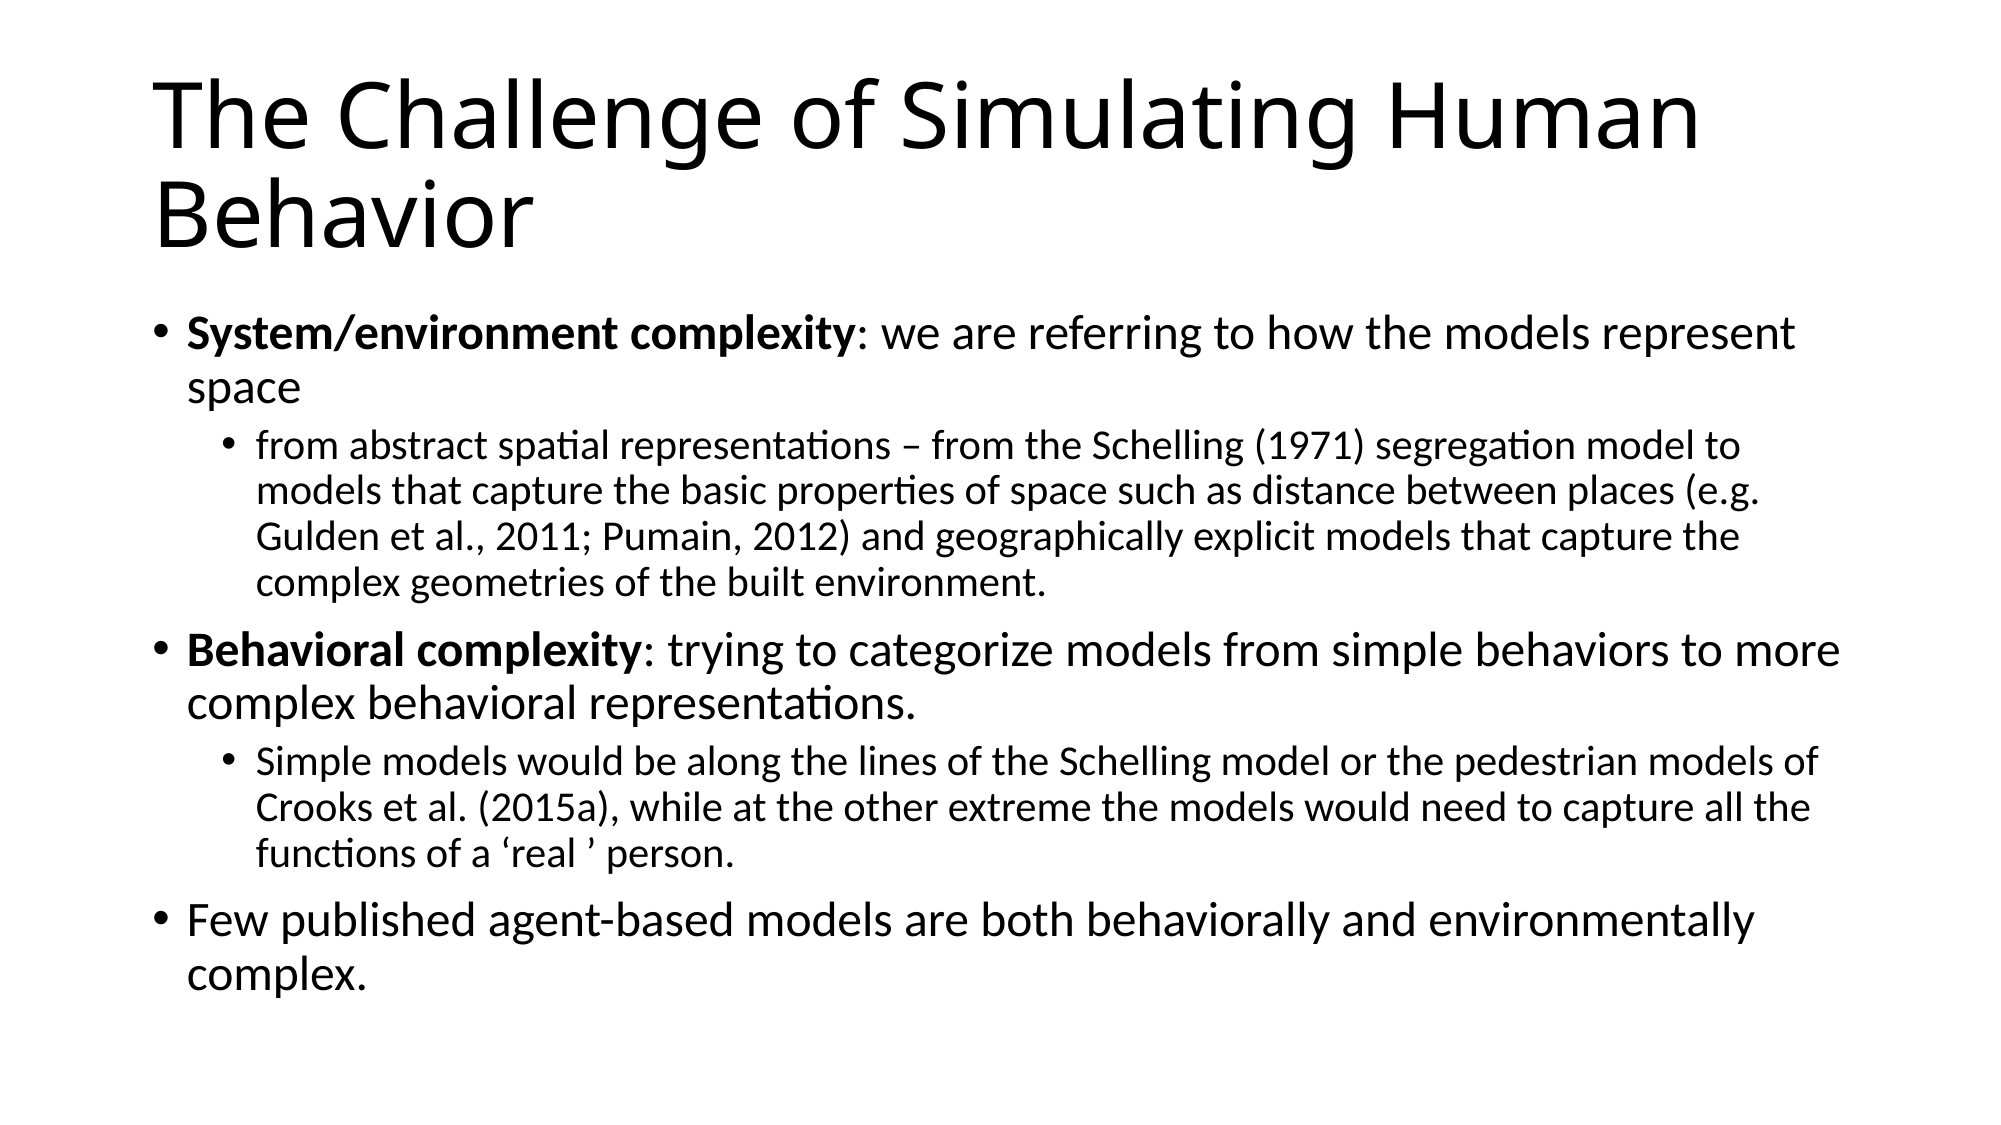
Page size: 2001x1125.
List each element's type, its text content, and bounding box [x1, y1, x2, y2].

title The Challenge of Simulating Human Behavior [137, 59, 1863, 278]
list System/environment complexity: we are referring to how the models represent space from abstract spatial representations – from the Schelling (1971) segregation model to models that capture the basic properties of space such as distance between places (e.g. Gulden et al., 2011; Pumain, 2012) and geographically explicit models that capture the complex geometries of the built environment. Behavioral complexity: trying to categorize models from simple behaviors to more complex behavioral representations. Simple models would be along the lines of the Schelling model or the pedestrian models of Crooks et al. (2015a), while at the other extreme the models would need to capture all the functions of a ‘real ’ person. Few published agent-based models are both behaviorally and environmentally complex. [137, 299, 1863, 1014]
